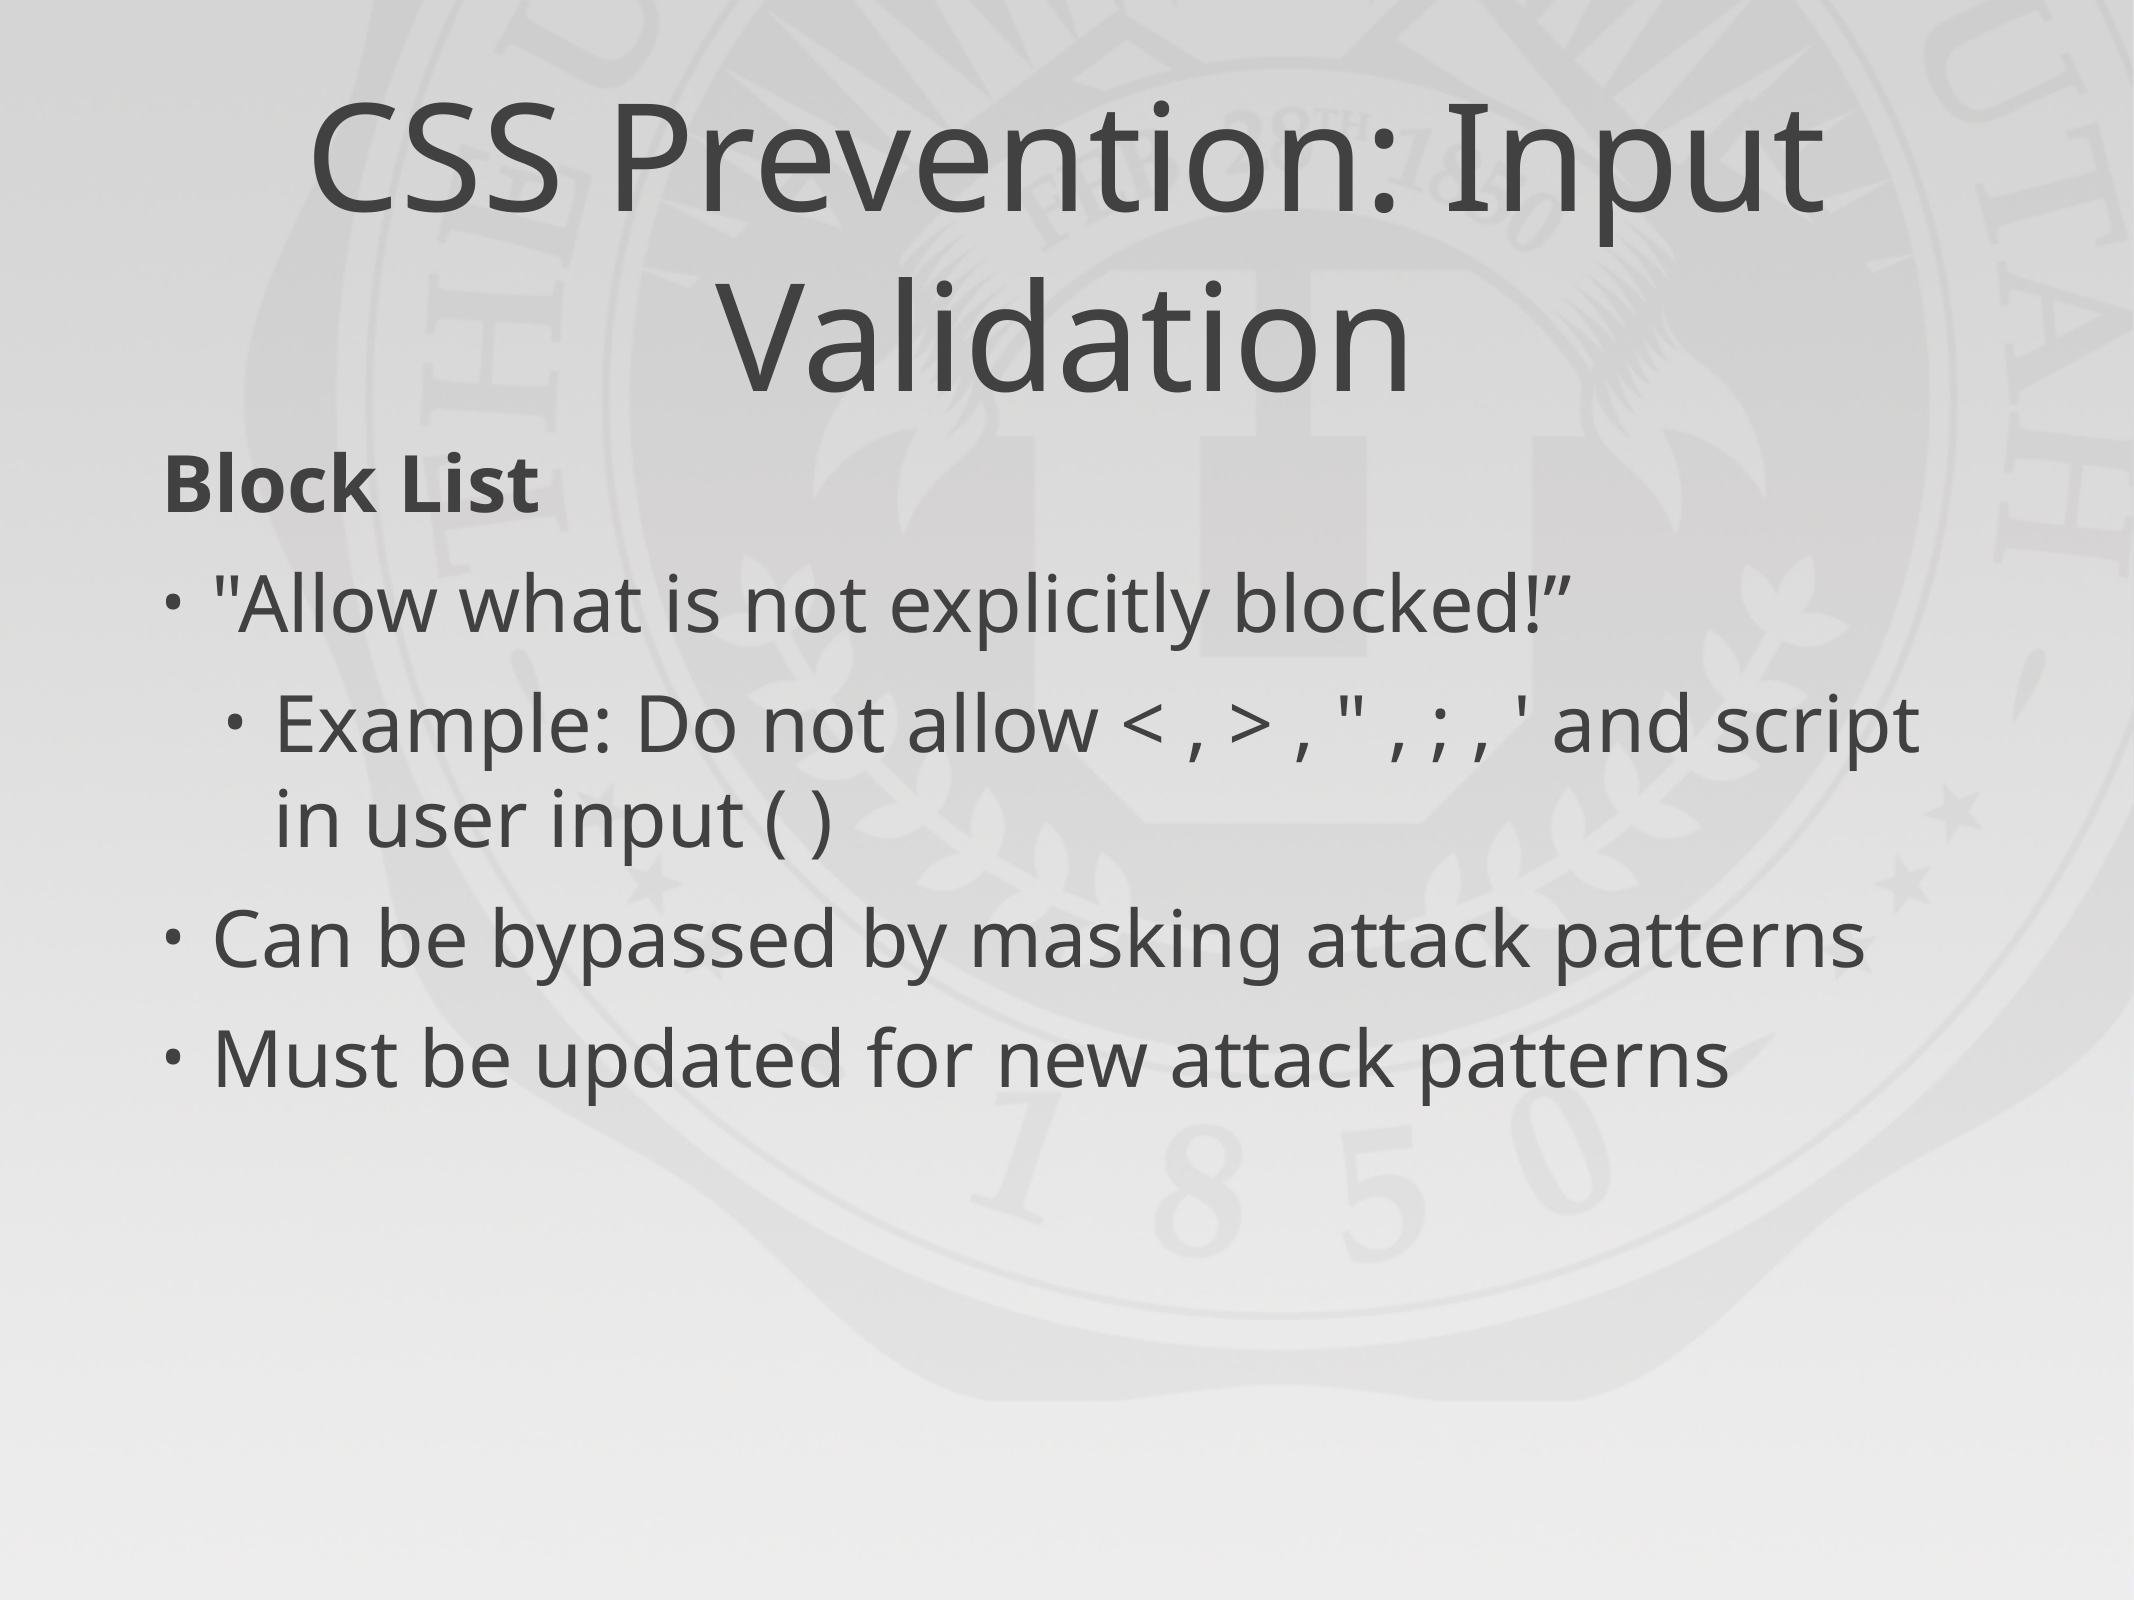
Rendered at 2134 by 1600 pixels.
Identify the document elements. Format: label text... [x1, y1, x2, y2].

picture [0, 0, 2134, 1600]
list Block List "Allow what is not explicitly blocked!” Example: Do not allow < , > , " , ; , ' and script in user input ( ) Can be bypassed by masking attack patterns Must be updated for new attack patterns [146, 426, 1987, 1442]
title CSS Prevention: Input Validation [58, 41, 2075, 442]
